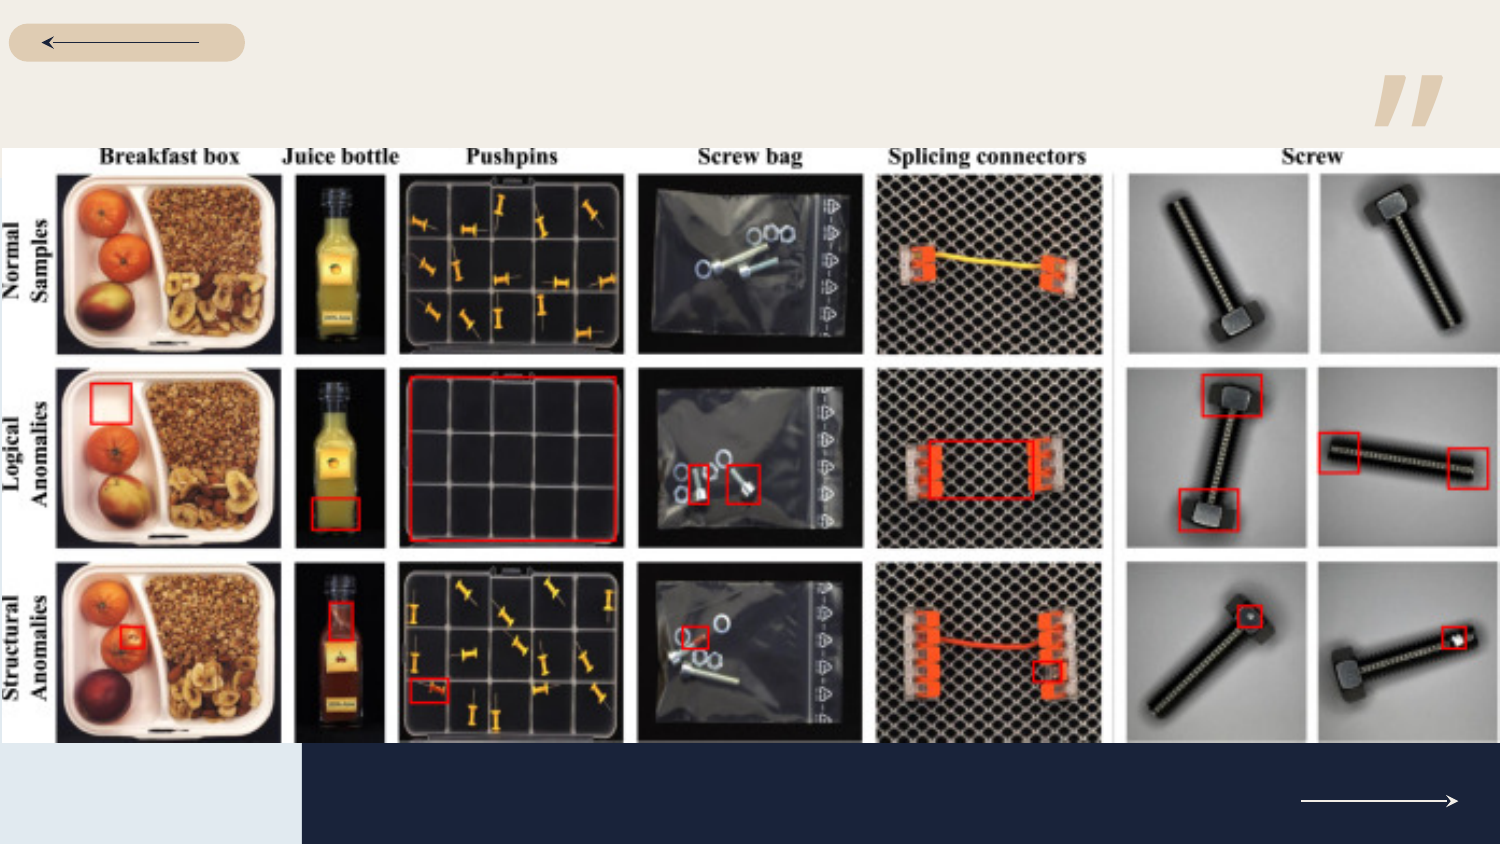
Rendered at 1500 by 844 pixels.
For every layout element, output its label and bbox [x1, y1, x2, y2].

picture [1, 148, 1500, 743]
text_box [301, 751, 1500, 844]
